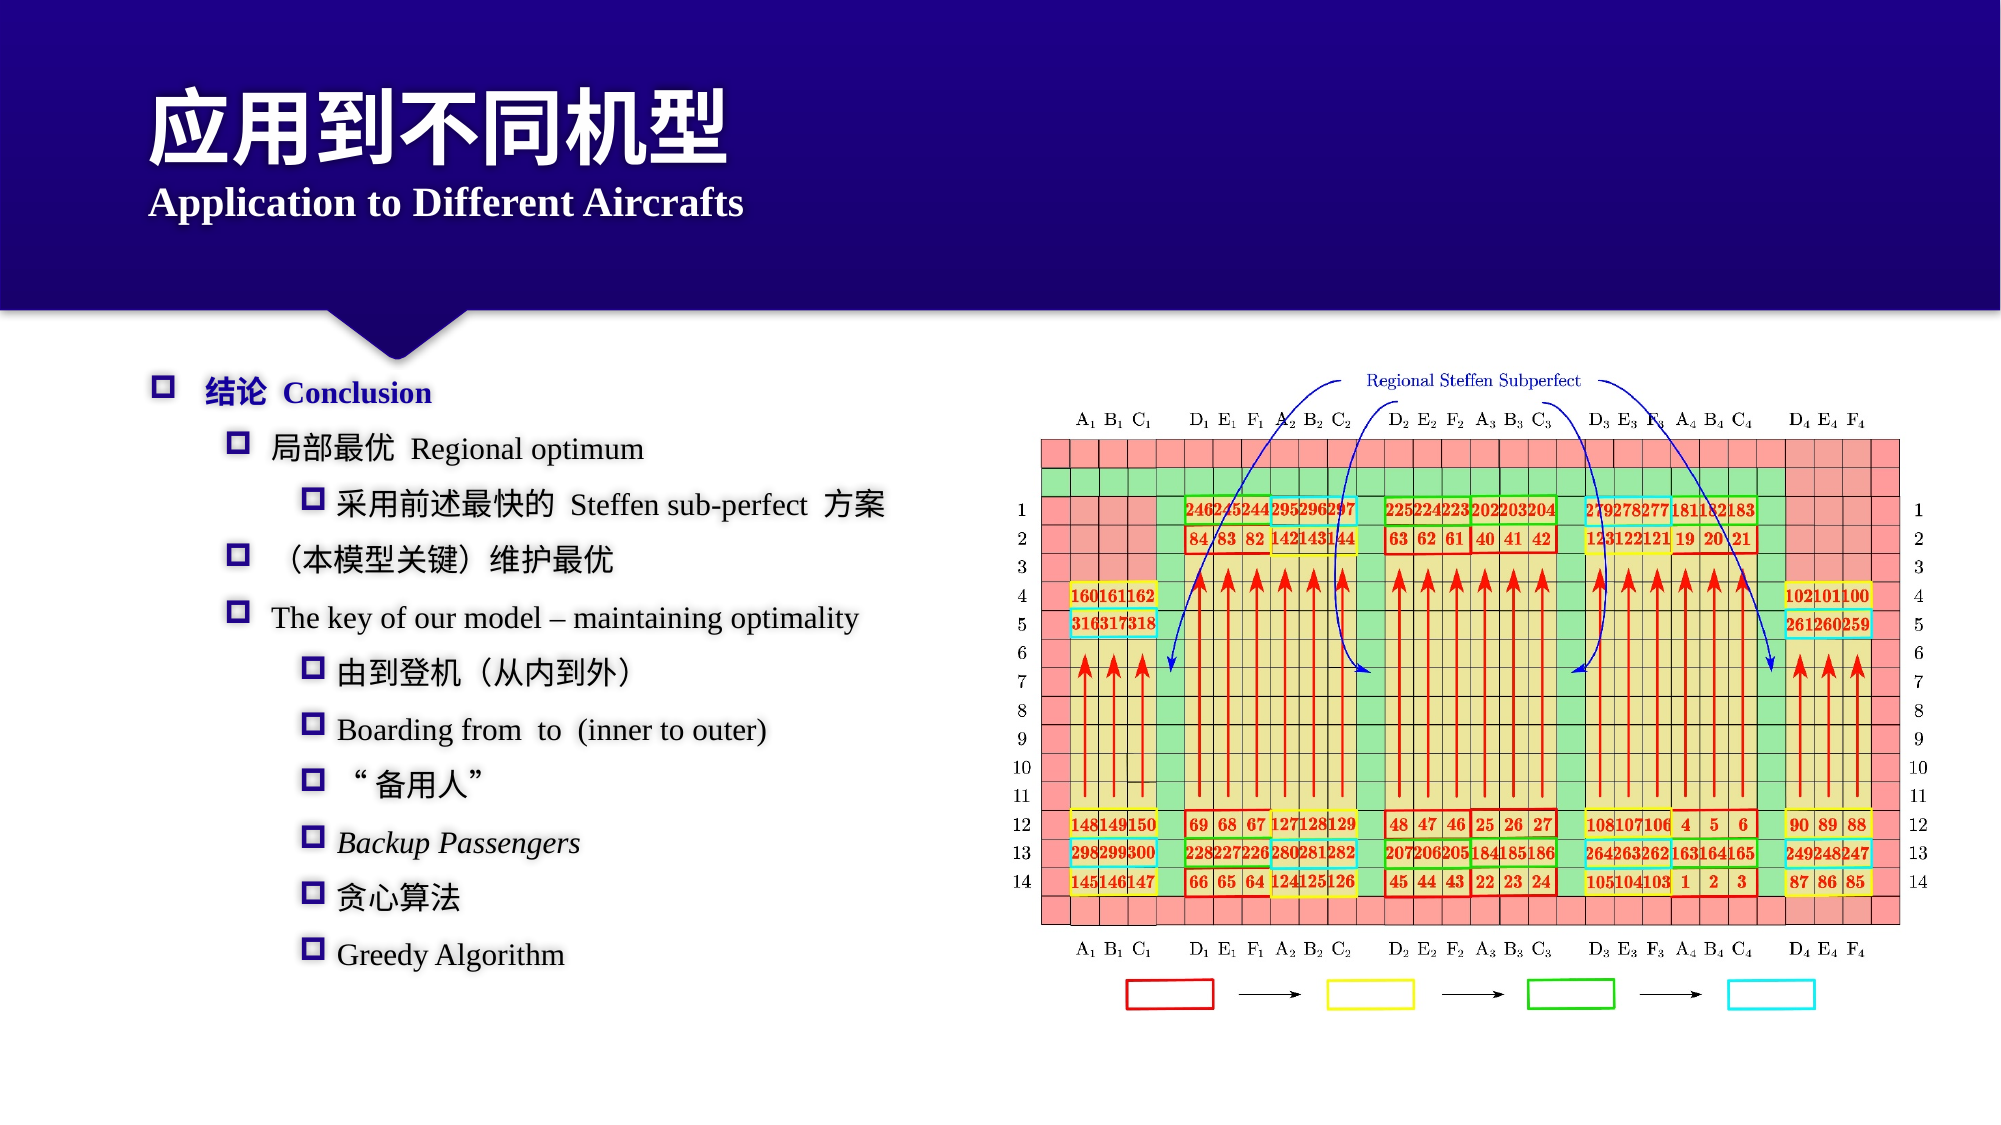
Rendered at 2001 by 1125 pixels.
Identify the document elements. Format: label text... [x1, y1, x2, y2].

picture [999, 355, 1933, 1024]
title 应用到不同机型 Application to Different Aircrafts [132, 73, 1868, 233]
